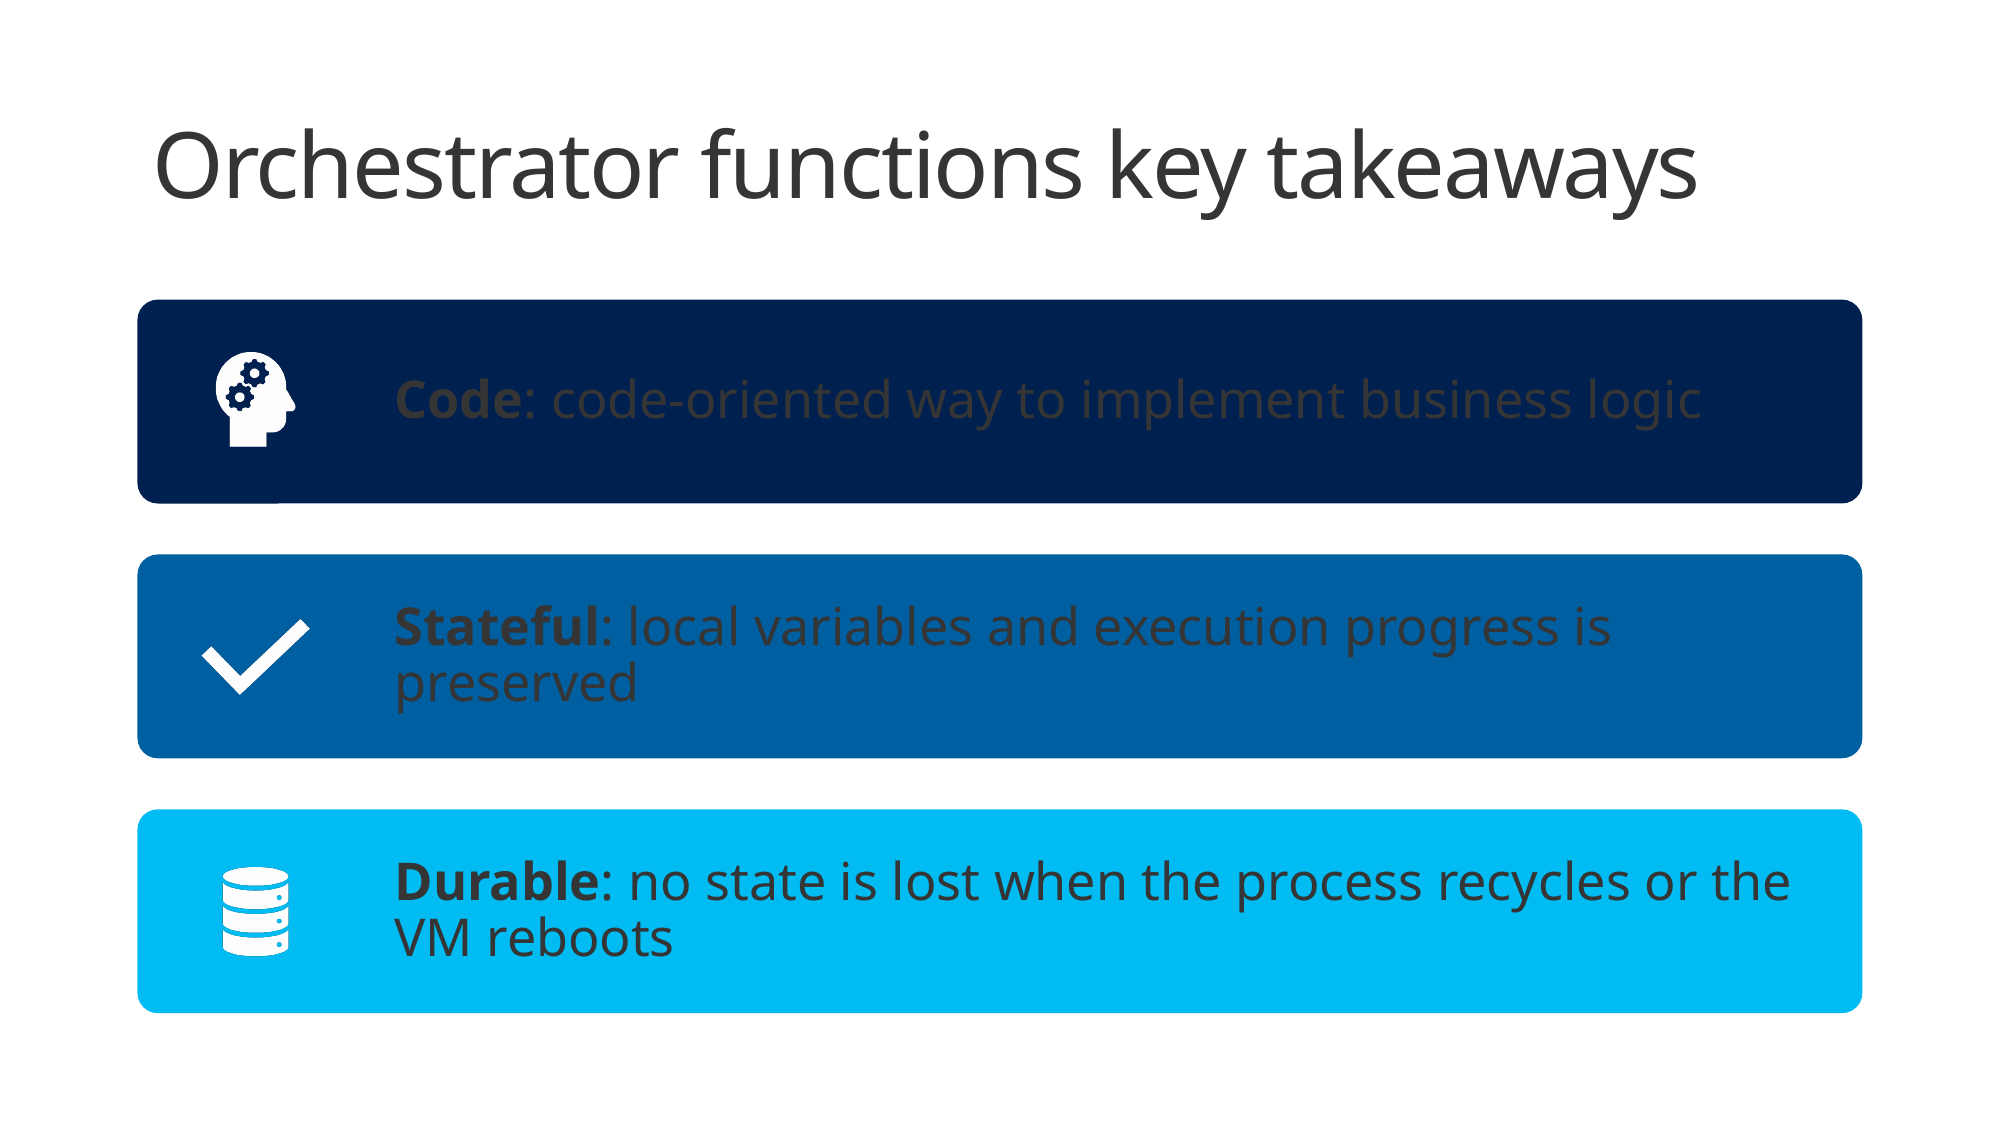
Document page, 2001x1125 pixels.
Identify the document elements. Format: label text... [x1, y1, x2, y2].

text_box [137, 299, 1863, 1014]
title Orchestrator functions key takeaways [137, 59, 1863, 278]
